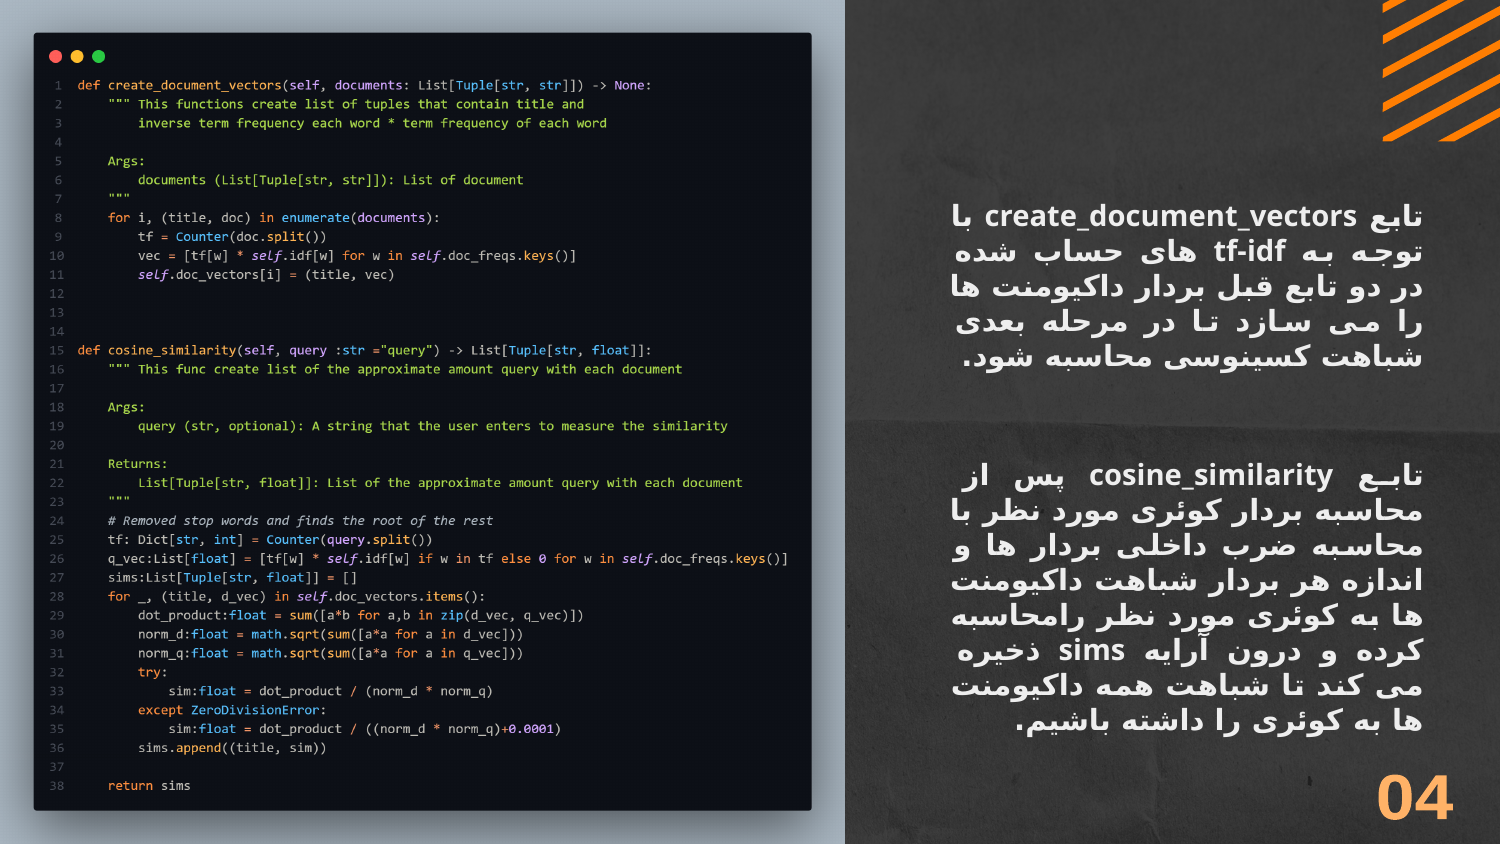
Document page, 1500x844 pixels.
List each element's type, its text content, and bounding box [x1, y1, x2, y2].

text_box تابع create_document_vectors با توجه به tf-idf های حساب شده در دو تابع قبل بردار داکیومنت ها را می سازد تا در مرحله بعدی شباهت کسینوسی محاسبه شود. تابع cosine_similarity پس از محاسبه بردار کوئری مورد نظر با محاسبه ضرب داخلی بردار ها و اندازه هر بردار شباهت داکیومنت ها به کوئری مورد نظر رامحاسبه کرده و درون آرایه sims ذخیره می کند تا شباهت همه داکیومنت ها به کوئری را داشته باشیم. [934, 112, 1439, 798]
picture [0, 0, 845, 844]
